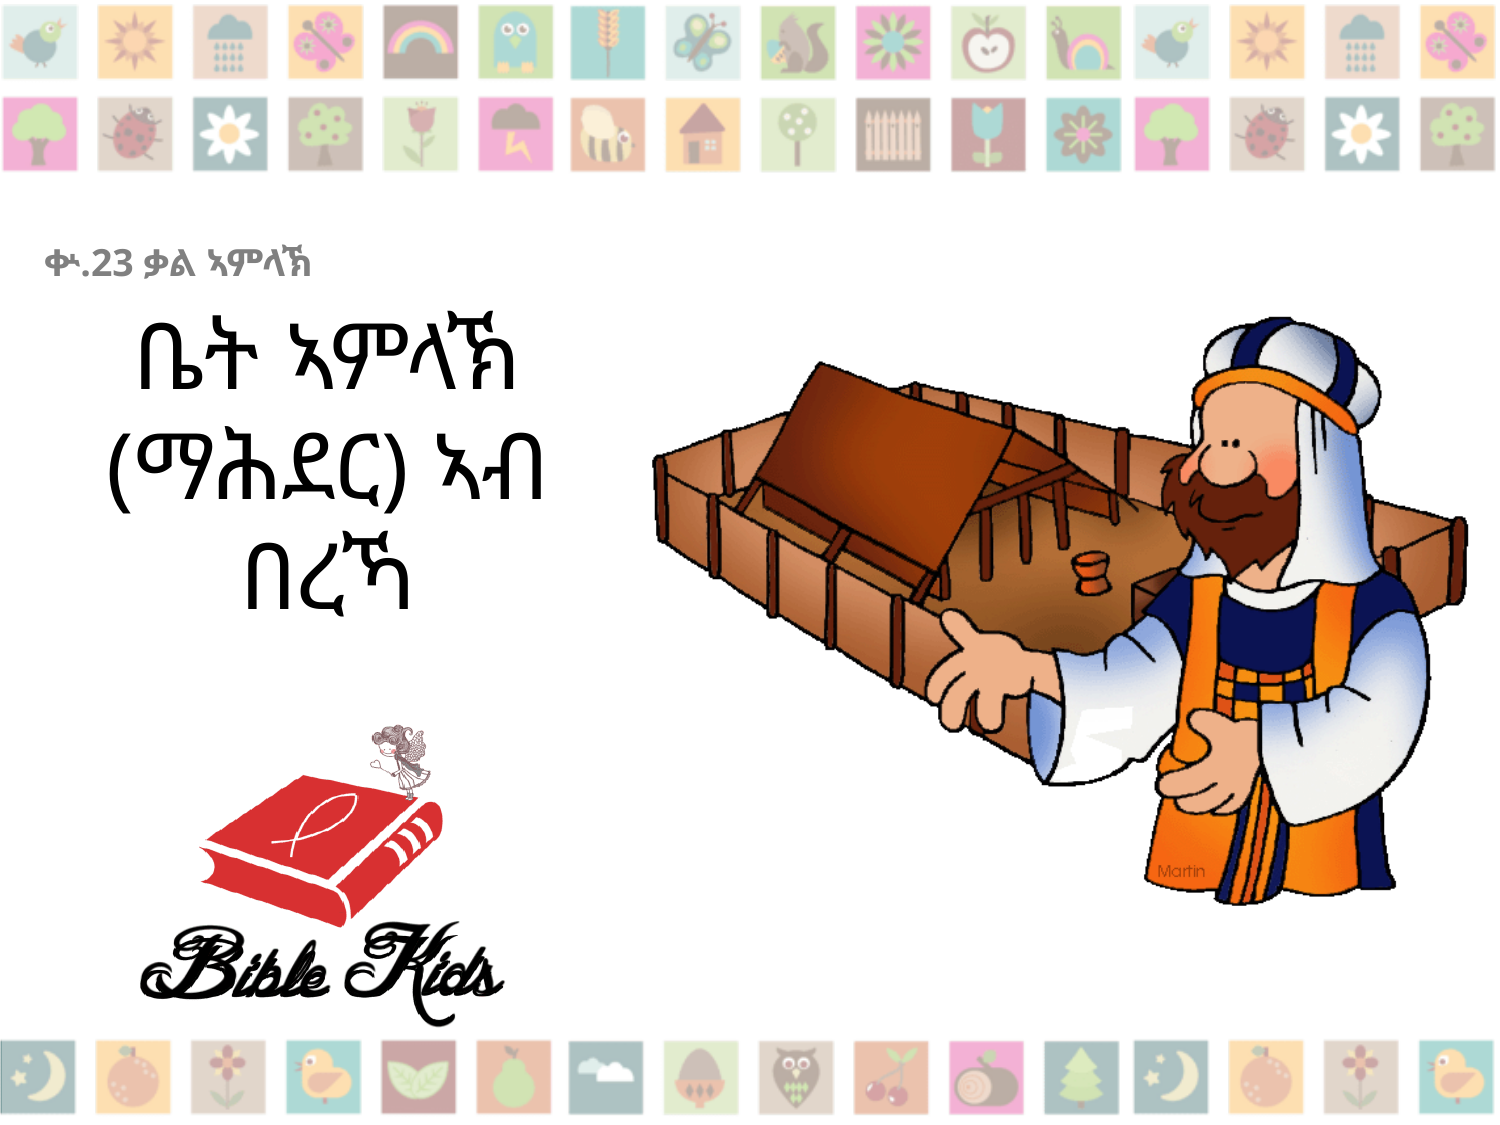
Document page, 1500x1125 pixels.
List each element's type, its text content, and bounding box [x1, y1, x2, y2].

picture [115, 692, 542, 1056]
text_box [0, 3, 1500, 181]
picture [634, 300, 1484, 923]
text_box ቍ.23 ቃል ኣምላኽ [29, 231, 514, 290]
text_box ቤት ኣምላኽ (ማሕደር) ኣብ በረኻ [5, 290, 651, 636]
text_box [0, 1028, 1500, 1118]
